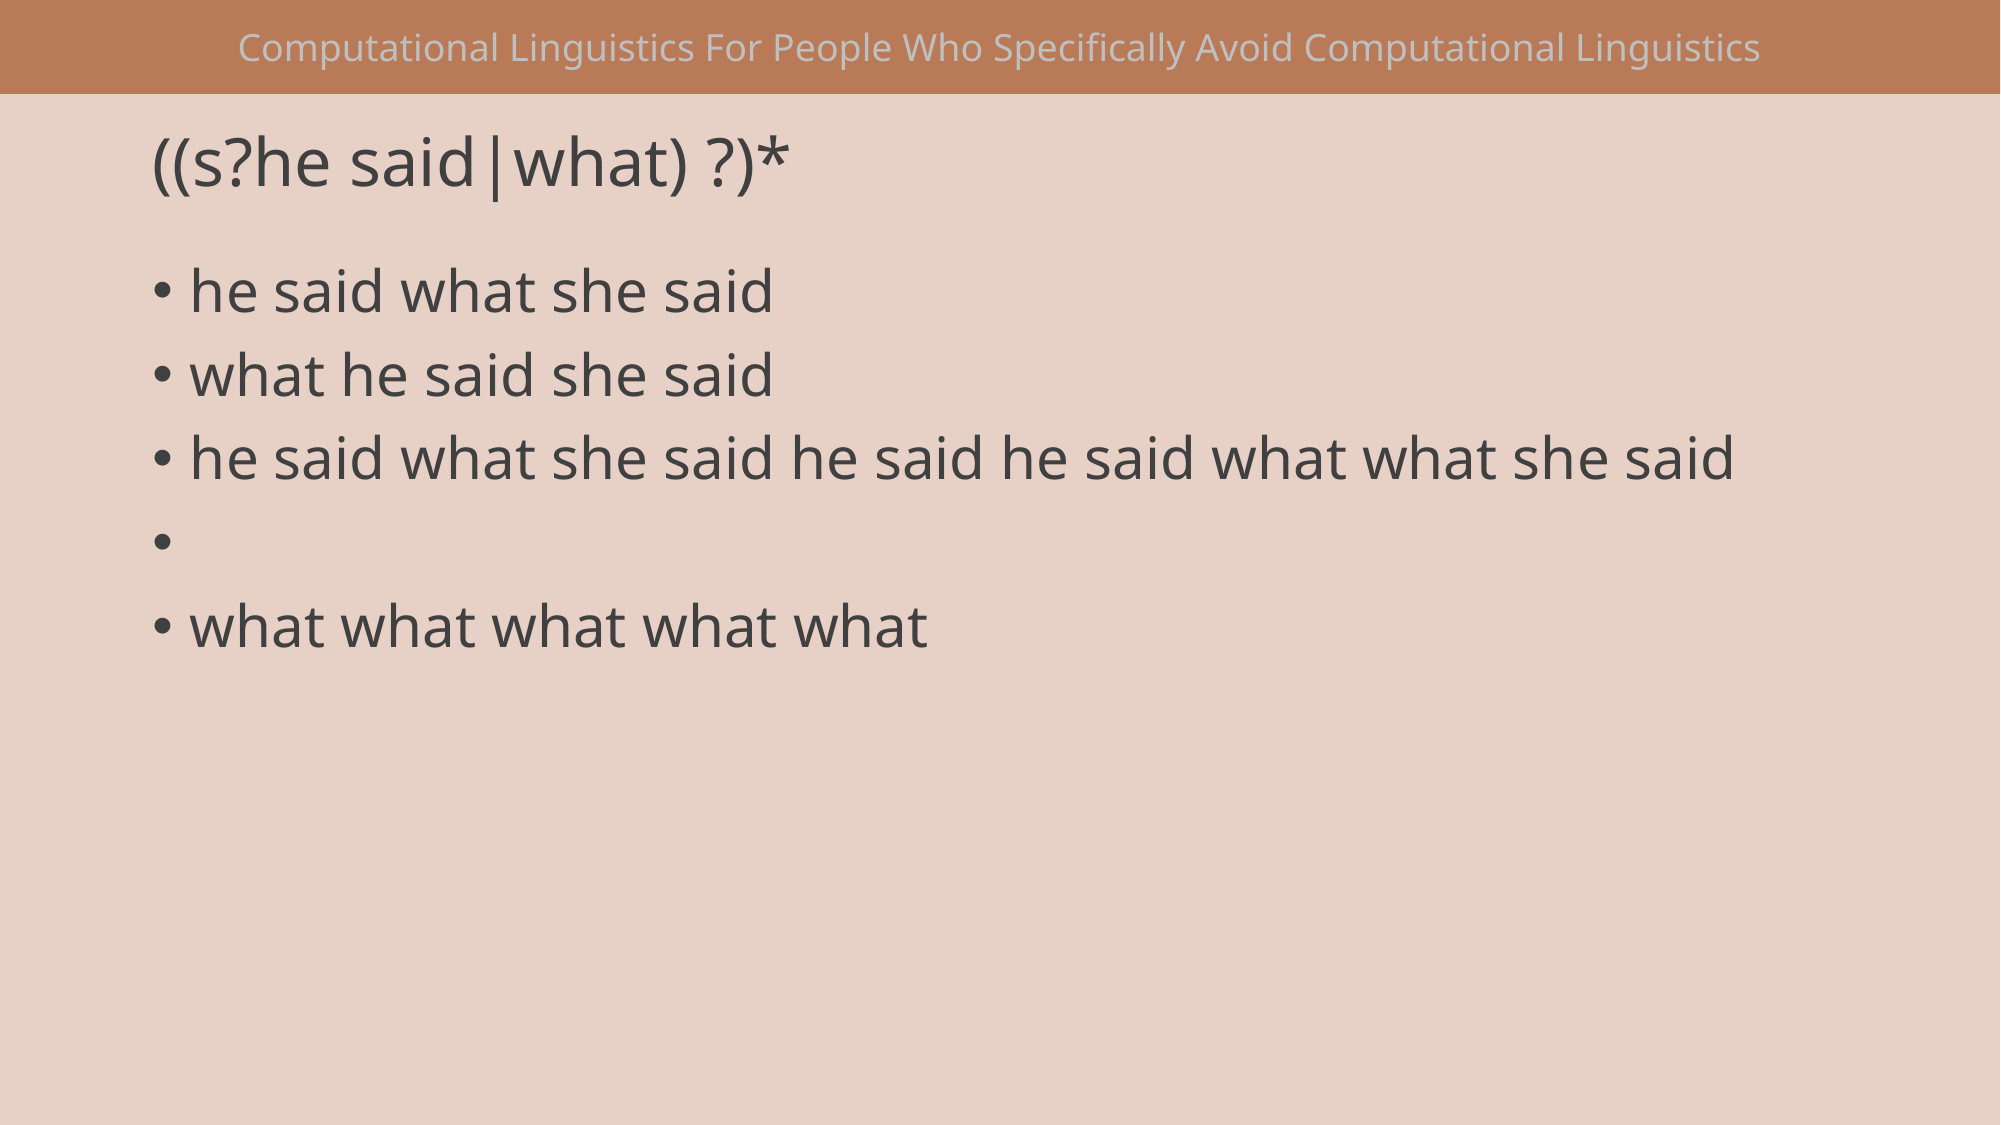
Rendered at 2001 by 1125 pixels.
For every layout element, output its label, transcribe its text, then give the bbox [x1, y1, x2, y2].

title ((s?he said|what) ?)* [137, 114, 1863, 215]
list he said what she said what he said she said he said what she said he said he said what what she said what what what what what [137, 254, 1863, 1014]
